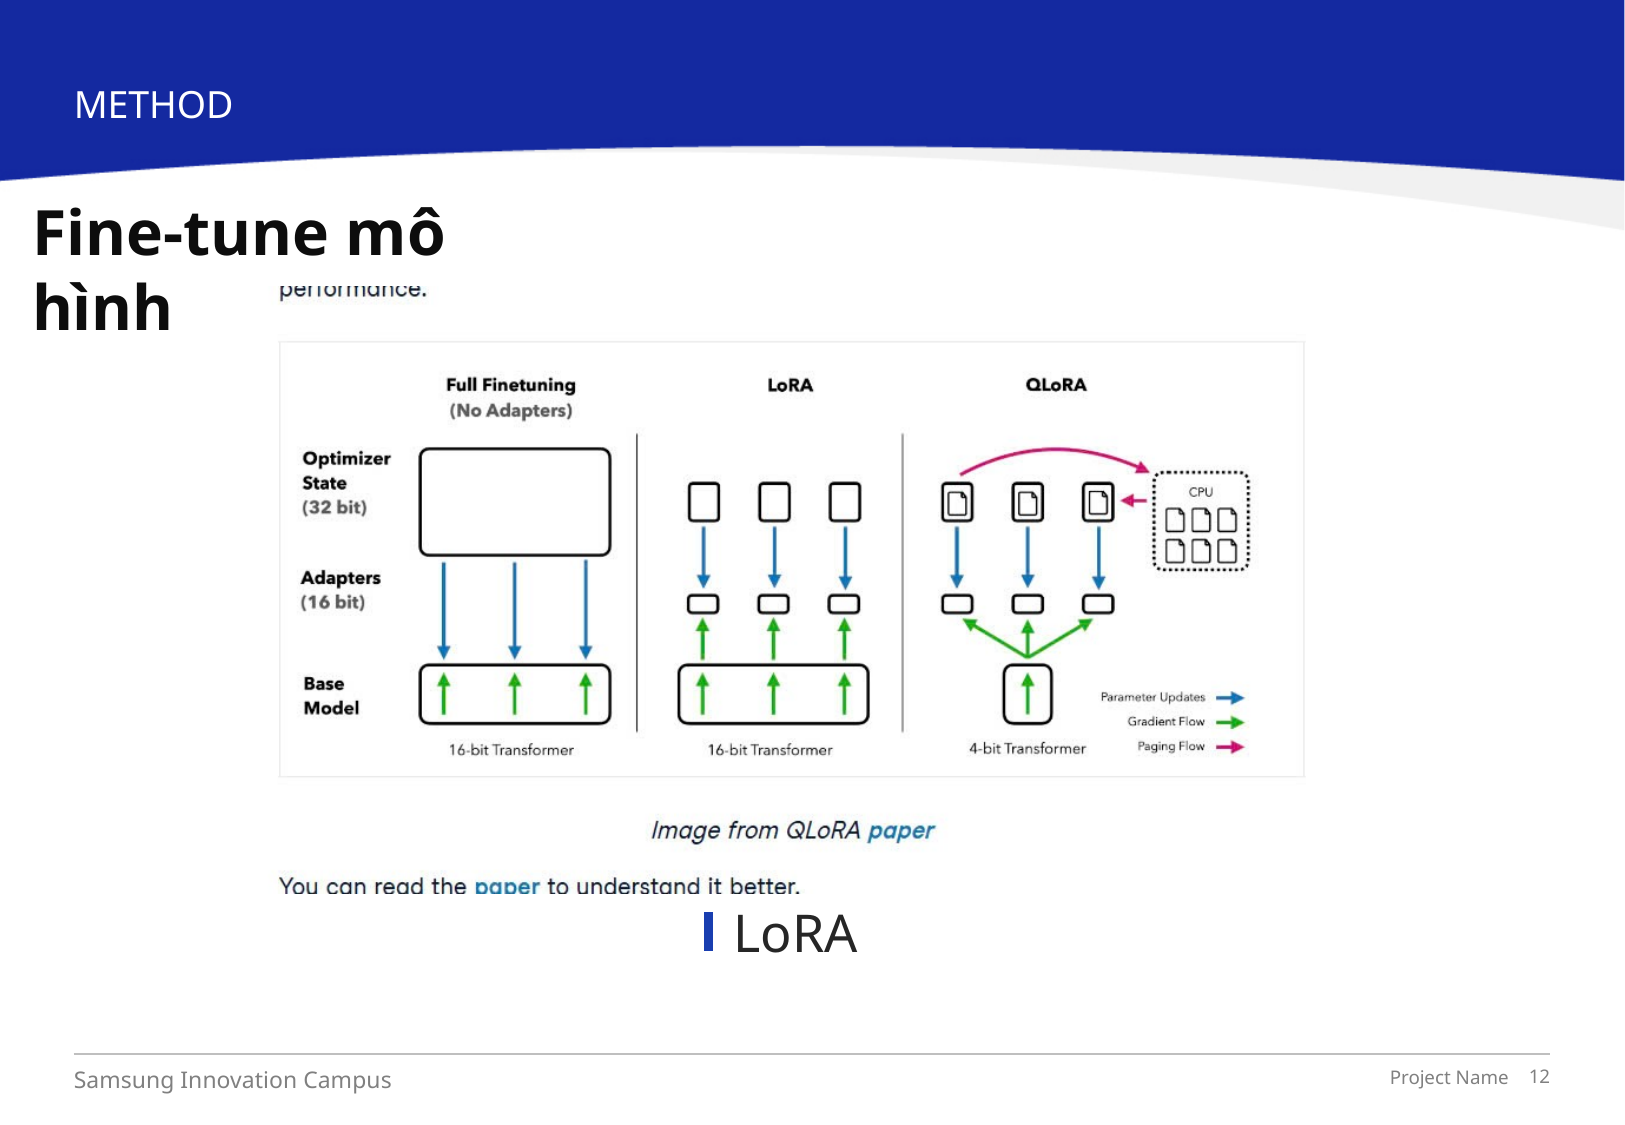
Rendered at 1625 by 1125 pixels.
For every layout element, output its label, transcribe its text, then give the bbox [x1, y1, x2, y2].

title Fine-tune mô hình [32, 193, 530, 345]
text_box LoRA [704, 925, 870, 954]
text_box METHOD [73, 81, 1196, 127]
picture [0, 0, 1625, 1125]
